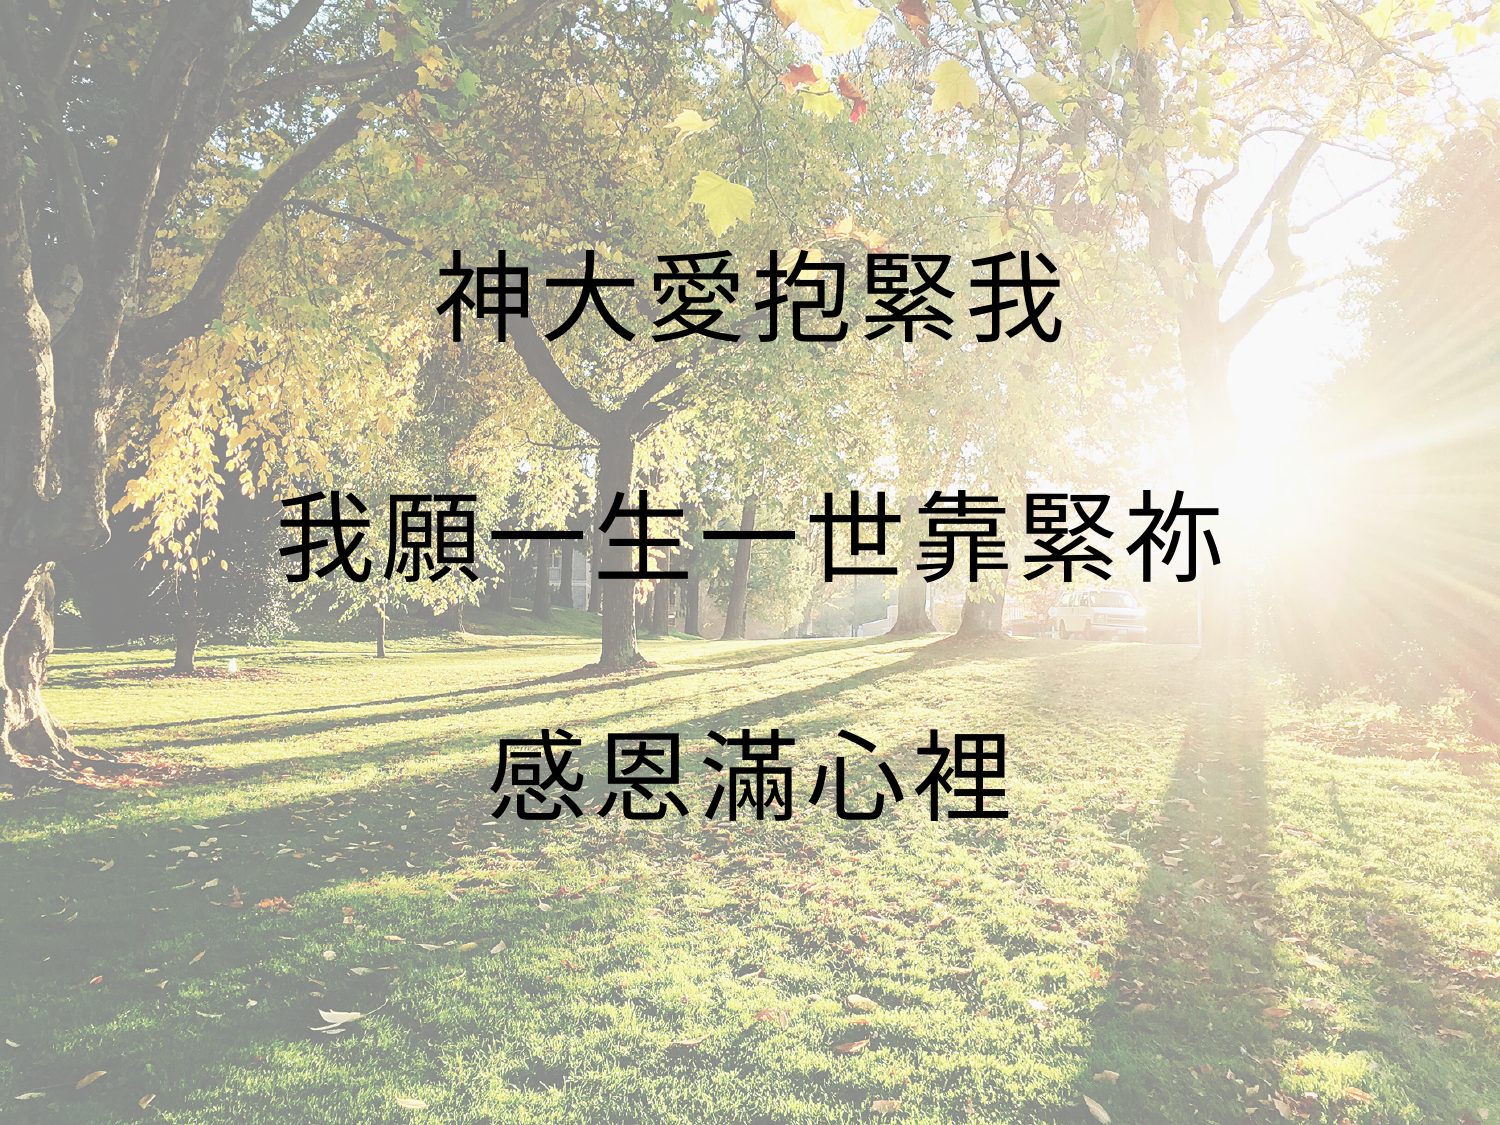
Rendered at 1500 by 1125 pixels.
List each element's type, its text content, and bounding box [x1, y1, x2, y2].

text_box 神大愛抱緊我 我願一生一世靠緊祢 感恩滿心裡 [0, 106, 1500, 842]
